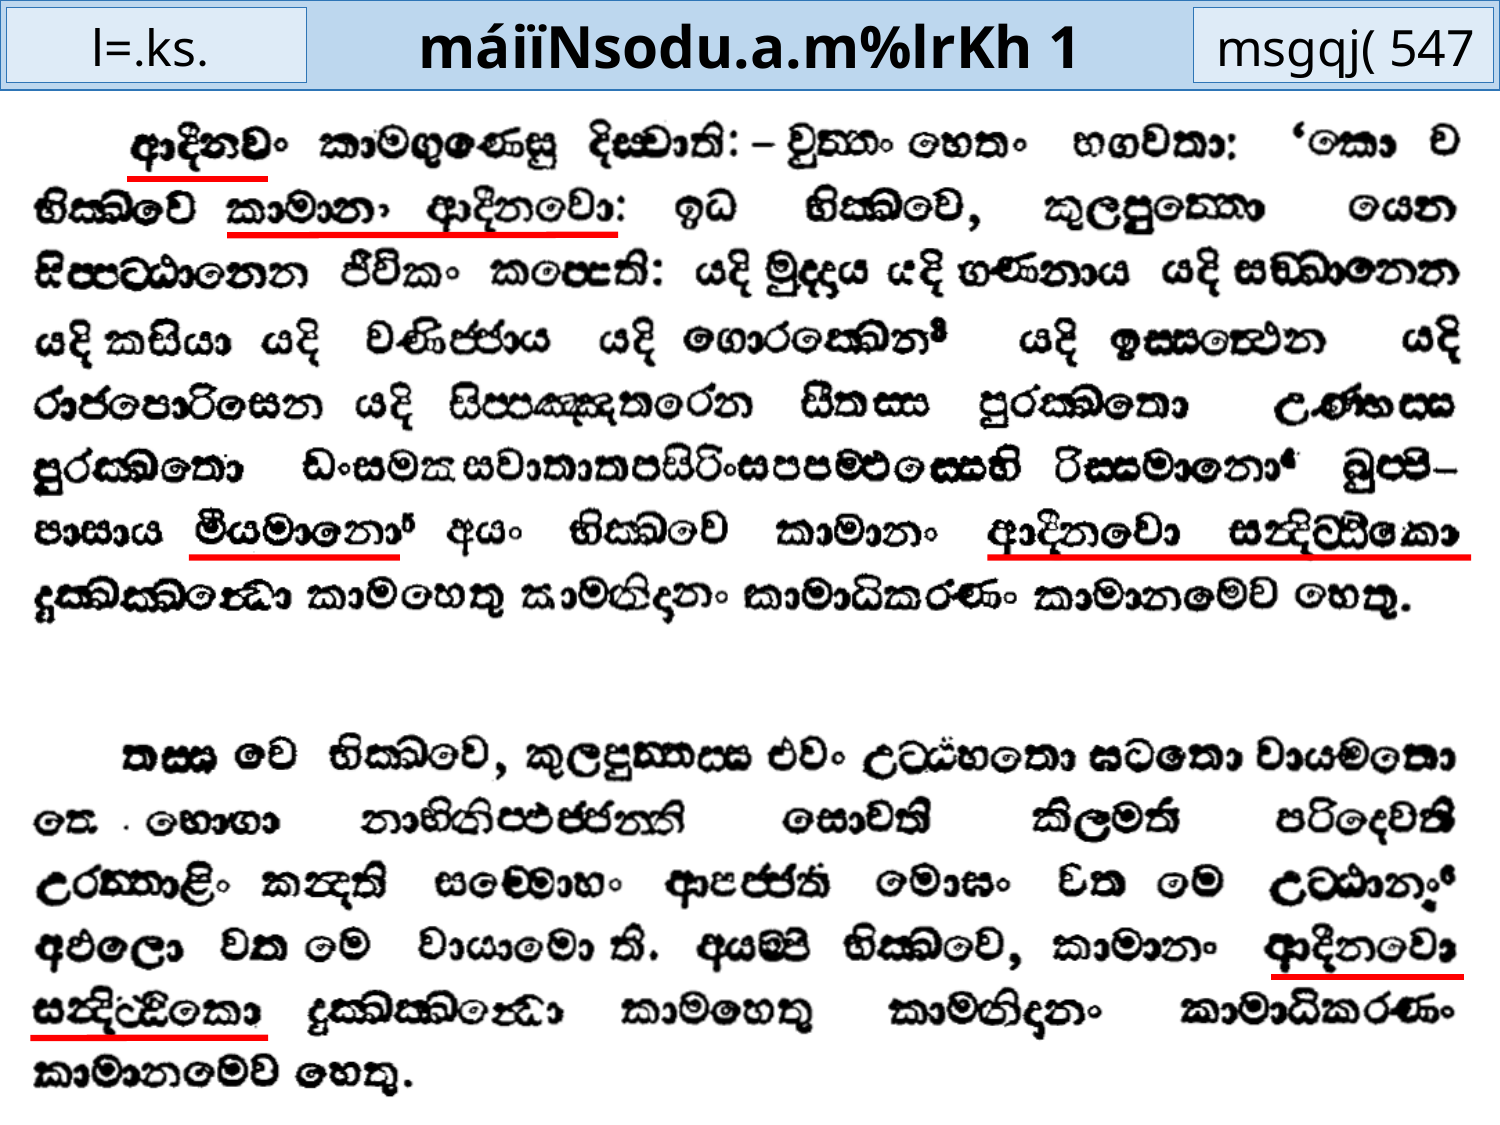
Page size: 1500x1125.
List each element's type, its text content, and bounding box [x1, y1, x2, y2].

text_box l=.ks. [6, 10, 308, 82]
text_box máiïNsodu.a.m%lrKh 1 [316, 9, 1184, 81]
text_box msgqj( 547 [1194, 10, 1497, 82]
picture [21, 110, 1472, 1109]
